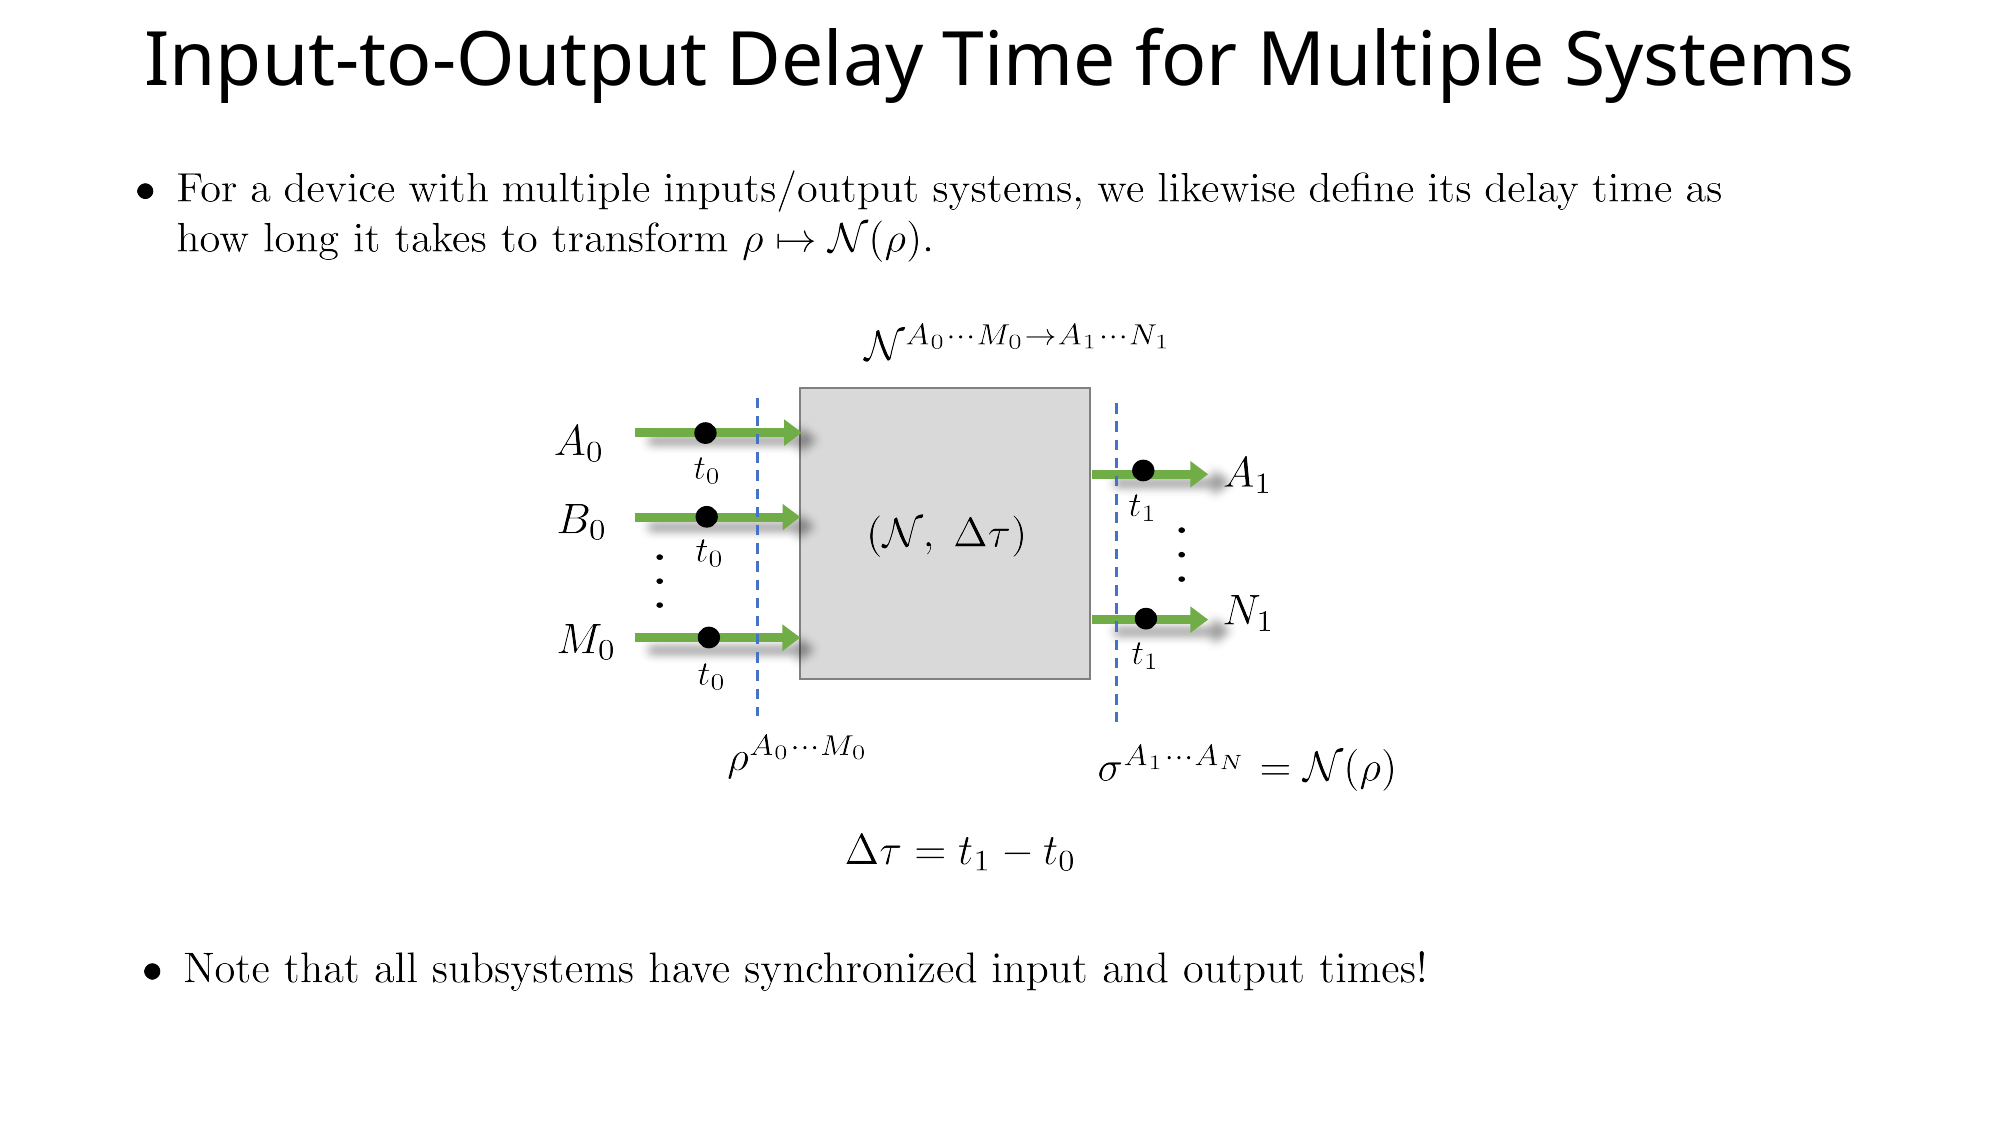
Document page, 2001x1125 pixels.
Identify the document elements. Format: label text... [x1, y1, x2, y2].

picture [558, 504, 604, 540]
text_box [694, 433, 717, 444]
text_box [1135, 620, 1157, 630]
text_box [694, 422, 717, 432]
text_box [697, 638, 720, 649]
picture [1154, 528, 1209, 582]
text_box [1134, 607, 1158, 619]
picture [137, 170, 1722, 262]
picture [1129, 494, 1153, 521]
text_box [799, 387, 1091, 680]
text_box [695, 505, 718, 516]
picture [1099, 744, 1393, 791]
picture [555, 424, 601, 462]
picture [698, 663, 723, 690]
text_box [697, 626, 720, 637]
picture [870, 514, 1023, 557]
text_box [1132, 459, 1155, 474]
text_box [695, 518, 718, 528]
picture [846, 833, 1073, 871]
picture [558, 624, 613, 660]
picture [144, 951, 1424, 991]
picture [863, 323, 1166, 362]
picture [728, 734, 864, 780]
picture [1224, 595, 1270, 631]
picture [694, 457, 718, 484]
picture [632, 555, 687, 608]
text_box [1133, 475, 1154, 482]
picture [1224, 456, 1268, 493]
text_box Input-to-Output Delay Time for Multiple Systems [129, 13, 1871, 109]
picture [1132, 642, 1155, 669]
picture [696, 539, 721, 567]
